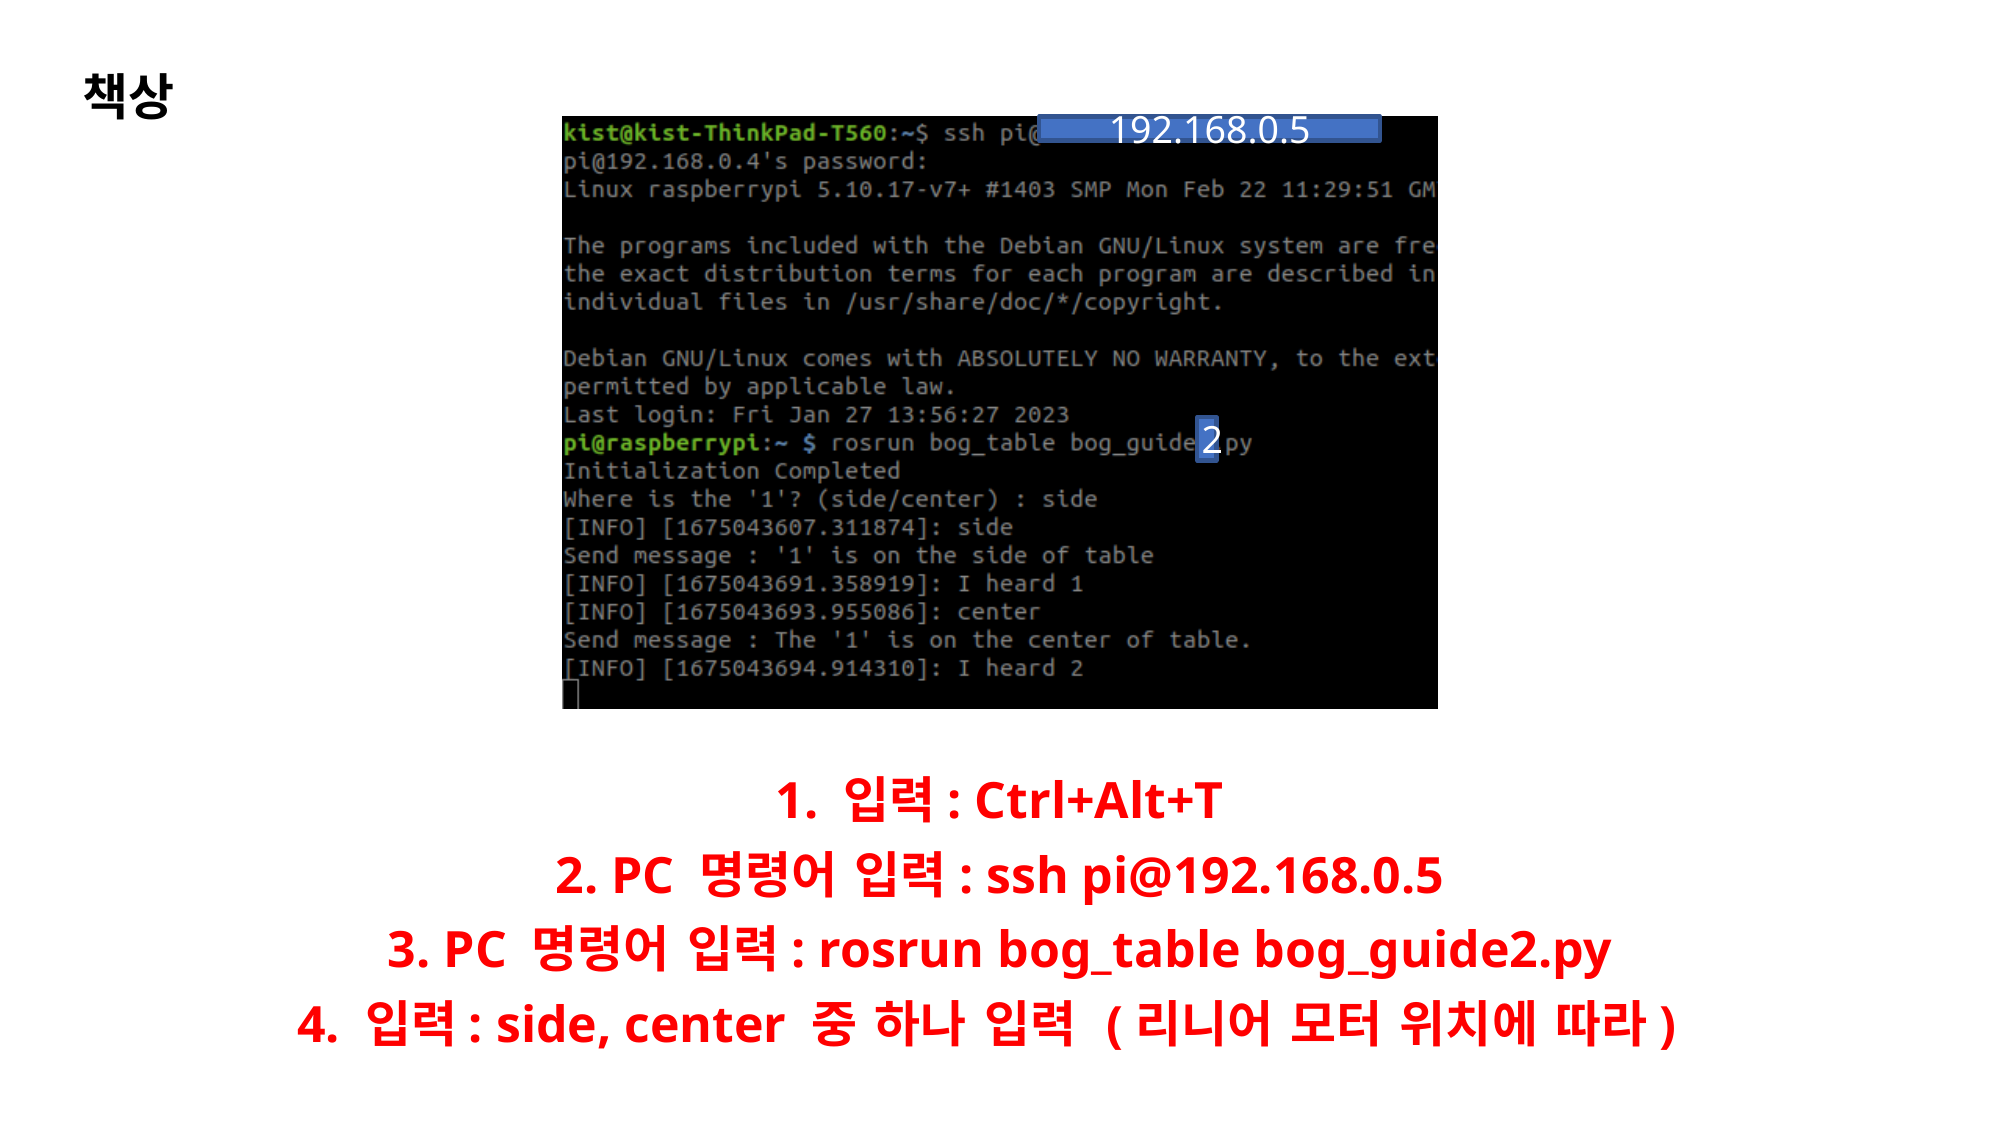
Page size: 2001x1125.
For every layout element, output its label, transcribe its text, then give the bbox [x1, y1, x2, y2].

picture [562, 116, 1438, 709]
text_box 책상 [37, 65, 1362, 337]
text_box 1. 입력: Ctrl+Alt+T 2. PC 명령어 입력: ssh pi@192.168.0.5 3. PC 명령어 입력: rosrun bog_table bog_guide2.py 4. 입력: side, center 중 하나 입력 (리니어 모터 위치에 따라) [249, 767, 1750, 1125]
